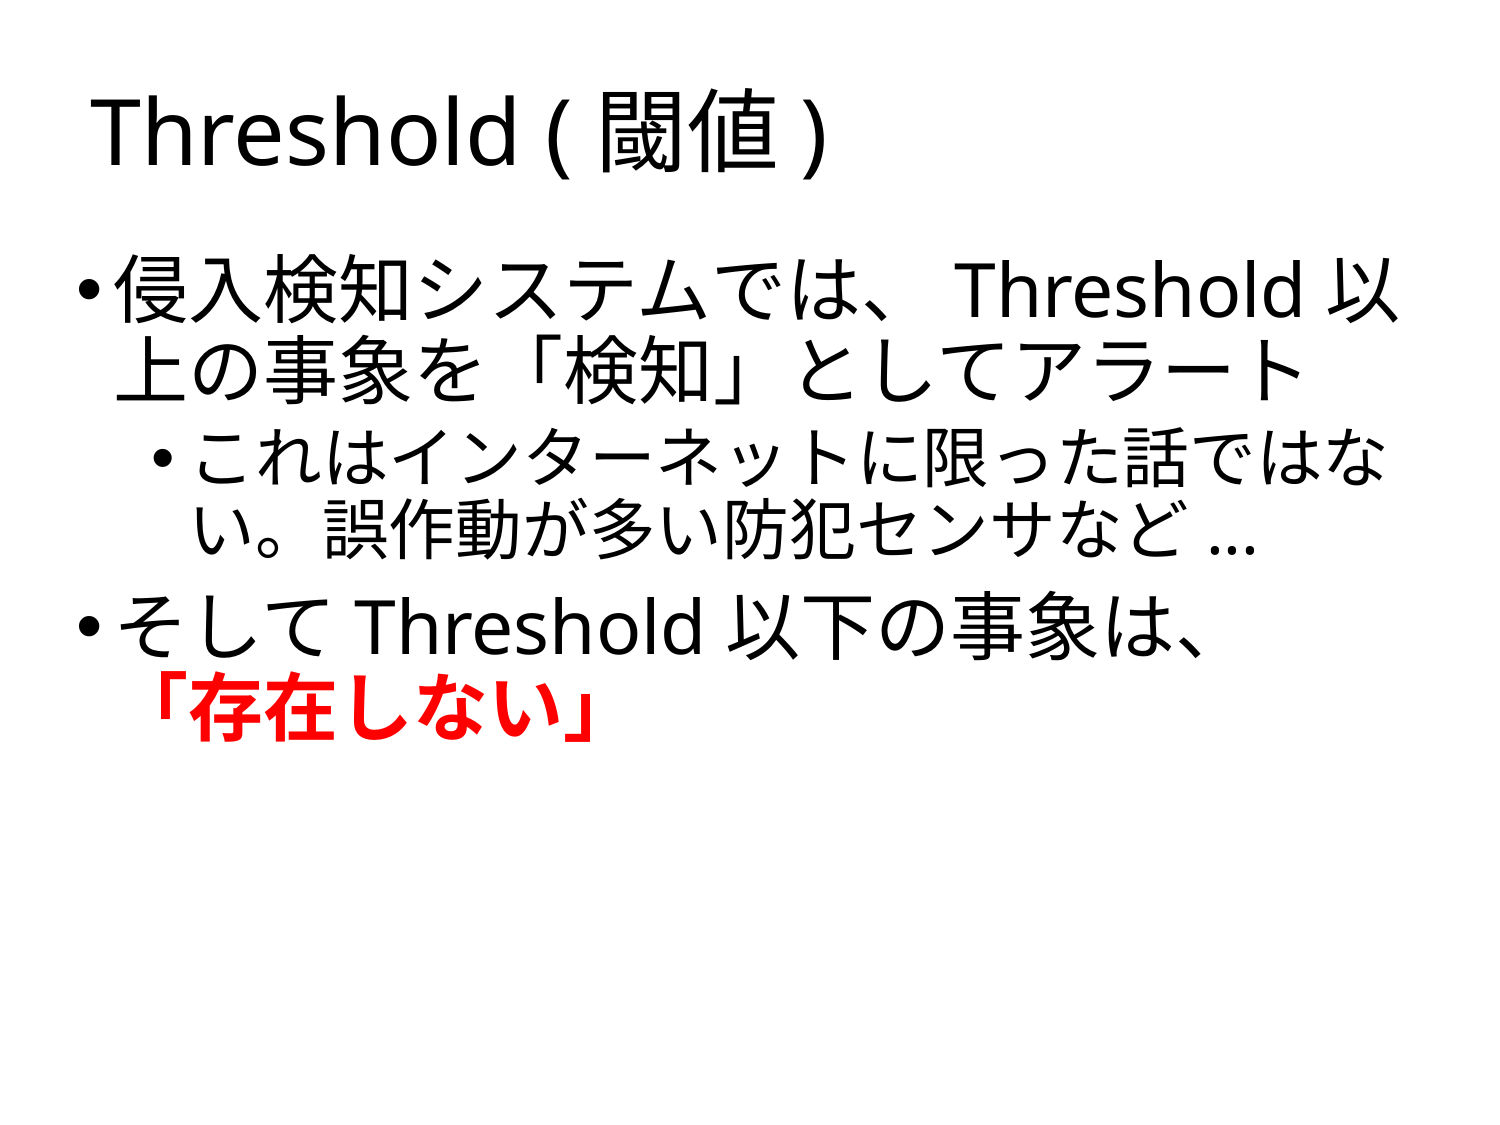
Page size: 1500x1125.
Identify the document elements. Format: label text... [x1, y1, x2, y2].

title Threshold (閾値) [75, 26, 1369, 245]
list 侵入検知システムでは、Threshold以上の事象を「検知」としてアラート これはインターネットに限った話ではない。誤作動が多い防犯センサなど... そしてThreshold以下の事象は、 「存在しない」 [61, 245, 1443, 960]
